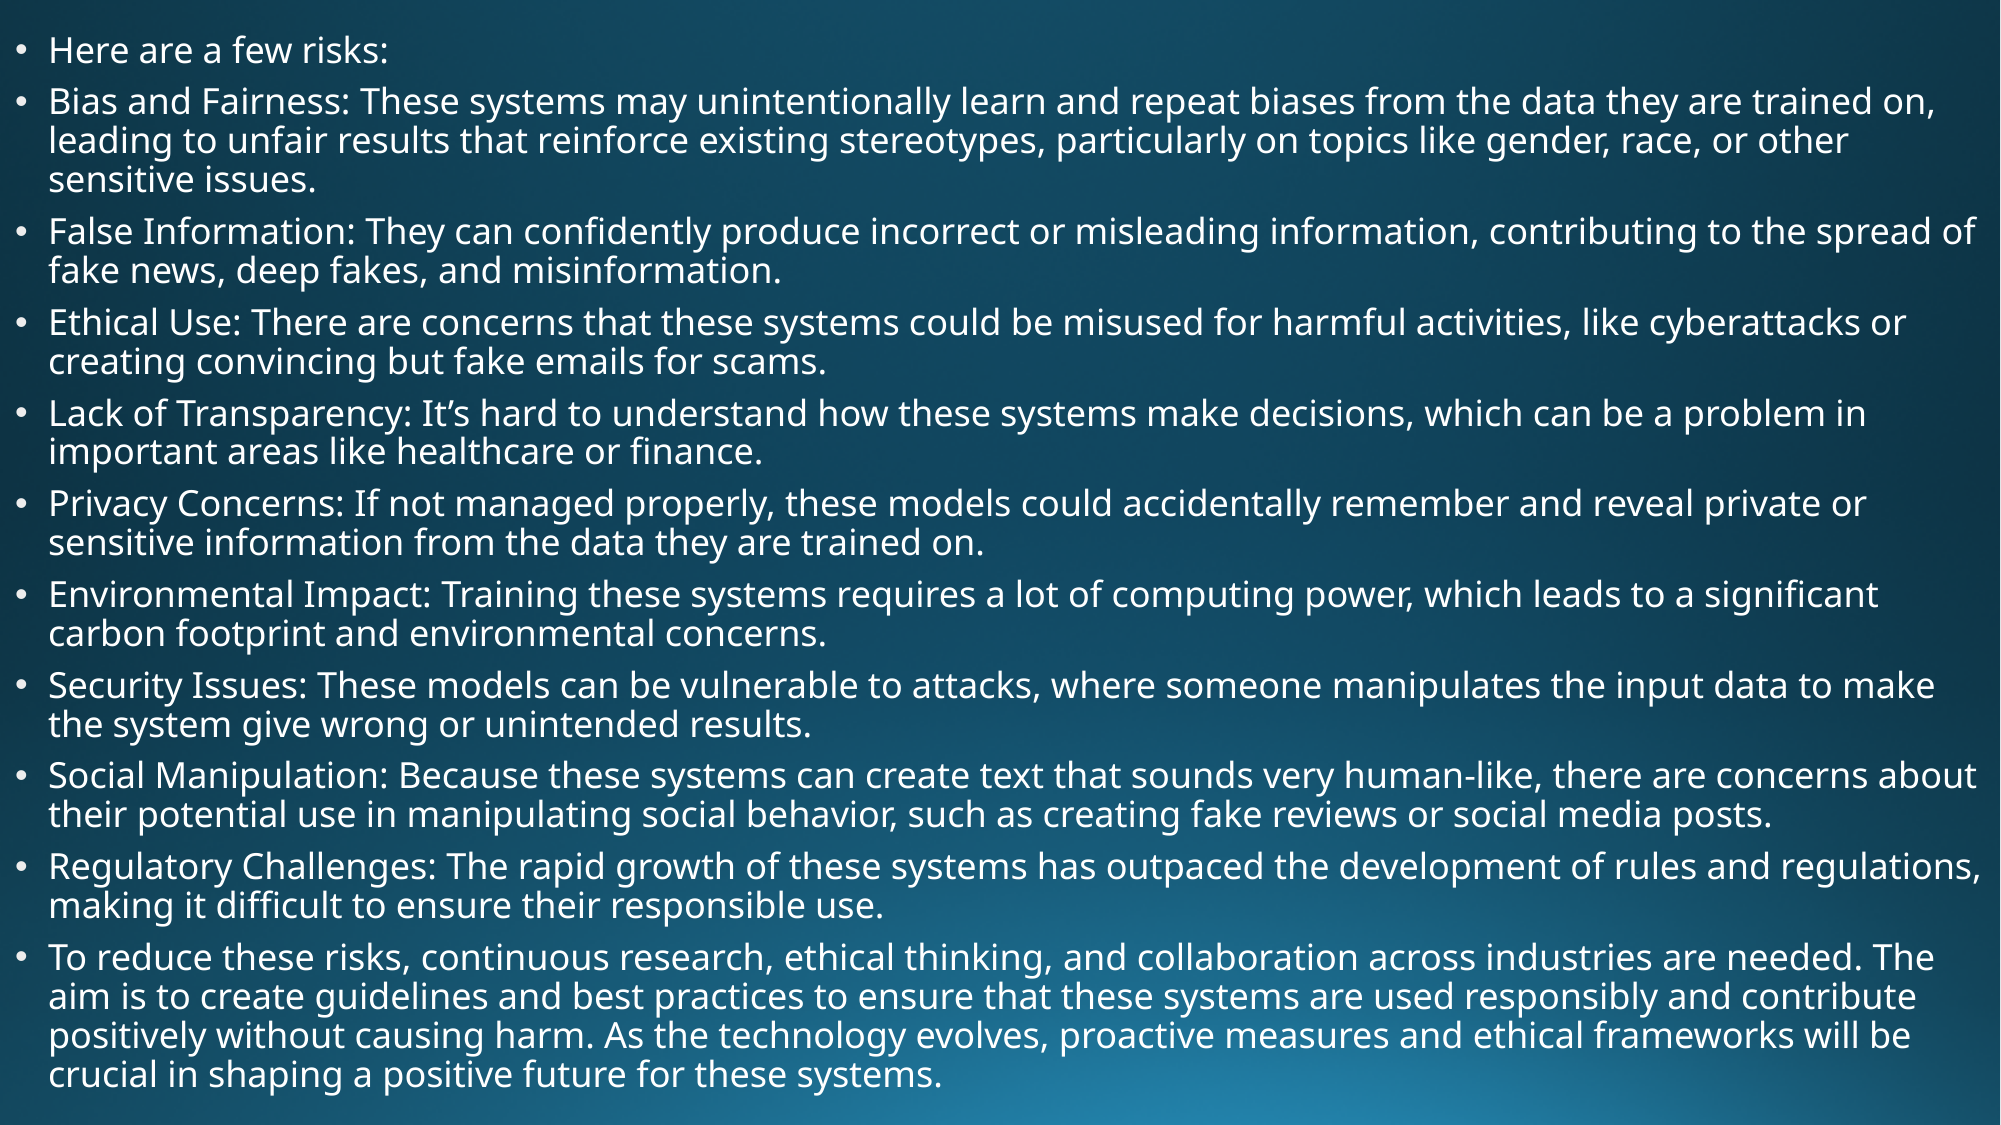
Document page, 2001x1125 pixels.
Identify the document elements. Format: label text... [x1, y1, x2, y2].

picture [0, 0, 2001, 1125]
list Here are a few risks: Bias and Fairness: These systems may unintentionally learn and repeat biases from the data they are trained on, leading to unfair results that reinforce existing stereotypes, particularly on topics like gender, race, or other sensitive issues. False Information: They can confidently produce incorrect or misleading information, contributing to the spread of fake news, deep fakes, and misinformation. Ethical Use: There are concerns that these systems could be misused for harmful activities, like cyberattacks or creating convincing but fake emails for scams. Lack of Transparency: It’s hard to understand how these systems make decisions, which can be a problem in important areas like healthcare or finance. Privacy Concerns: If not managed properly, these models could accidentally remember and reveal private or sensitive information from the data they are trained on. Environmental Impact: Training these systems requires a lot of computing power, which leads to a significant carbon footprint and environmental concerns. Security Issues: These models can be vulnerable to attacks, where someone manipulates the input data to make the system give wrong or unintended results. Social Manipulation: Because these systems can create text that sounds very human-like, there are concerns about their potential use in manipulating social behavior, such as creating fake reviews or social media posts. Regulatory Challenges: The rapid growth of these systems has outpaced the development of rules and regulations, making it difficult to ensure their responsible use. To reduce these risks, continuous research, ethical thinking, and collaboration across industries are needed. The aim is to create guidelines and best practices to ensure that these systems are used responsibly and contribute positively without causing harm. As the technology evolves, proactive measures and ethical frameworks will be crucial in shaping a positive future for these systems. [0, 24, 2000, 1110]
